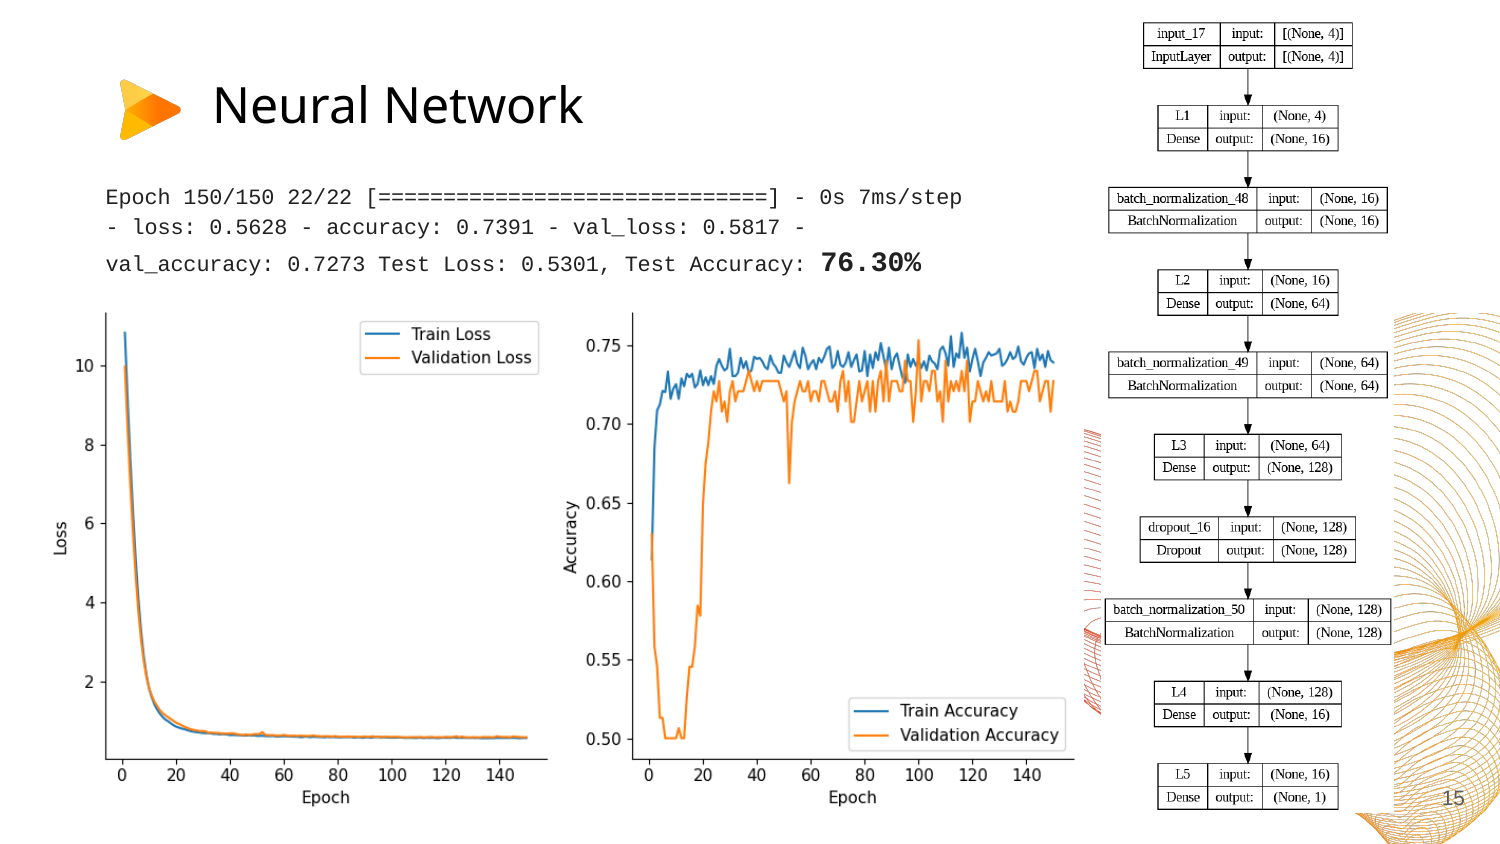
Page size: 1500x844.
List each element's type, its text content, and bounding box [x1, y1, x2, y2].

picture [119, 78, 181, 140]
slide_number 15 [1389, 764, 1480, 830]
picture [42, 18, 1500, 844]
title Neural Network [197, 44, 1026, 164]
subtitle Epoch 150/150 22/22 [==============================] - 0s 7ms/step - loss: 0.5628 - accuracy: 0.7391 - val_loss: 0.5817 - val_accuracy: 0.7273 Test Loss: 0.5301, Test Accuracy: 76.30% [90, 163, 997, 301]
